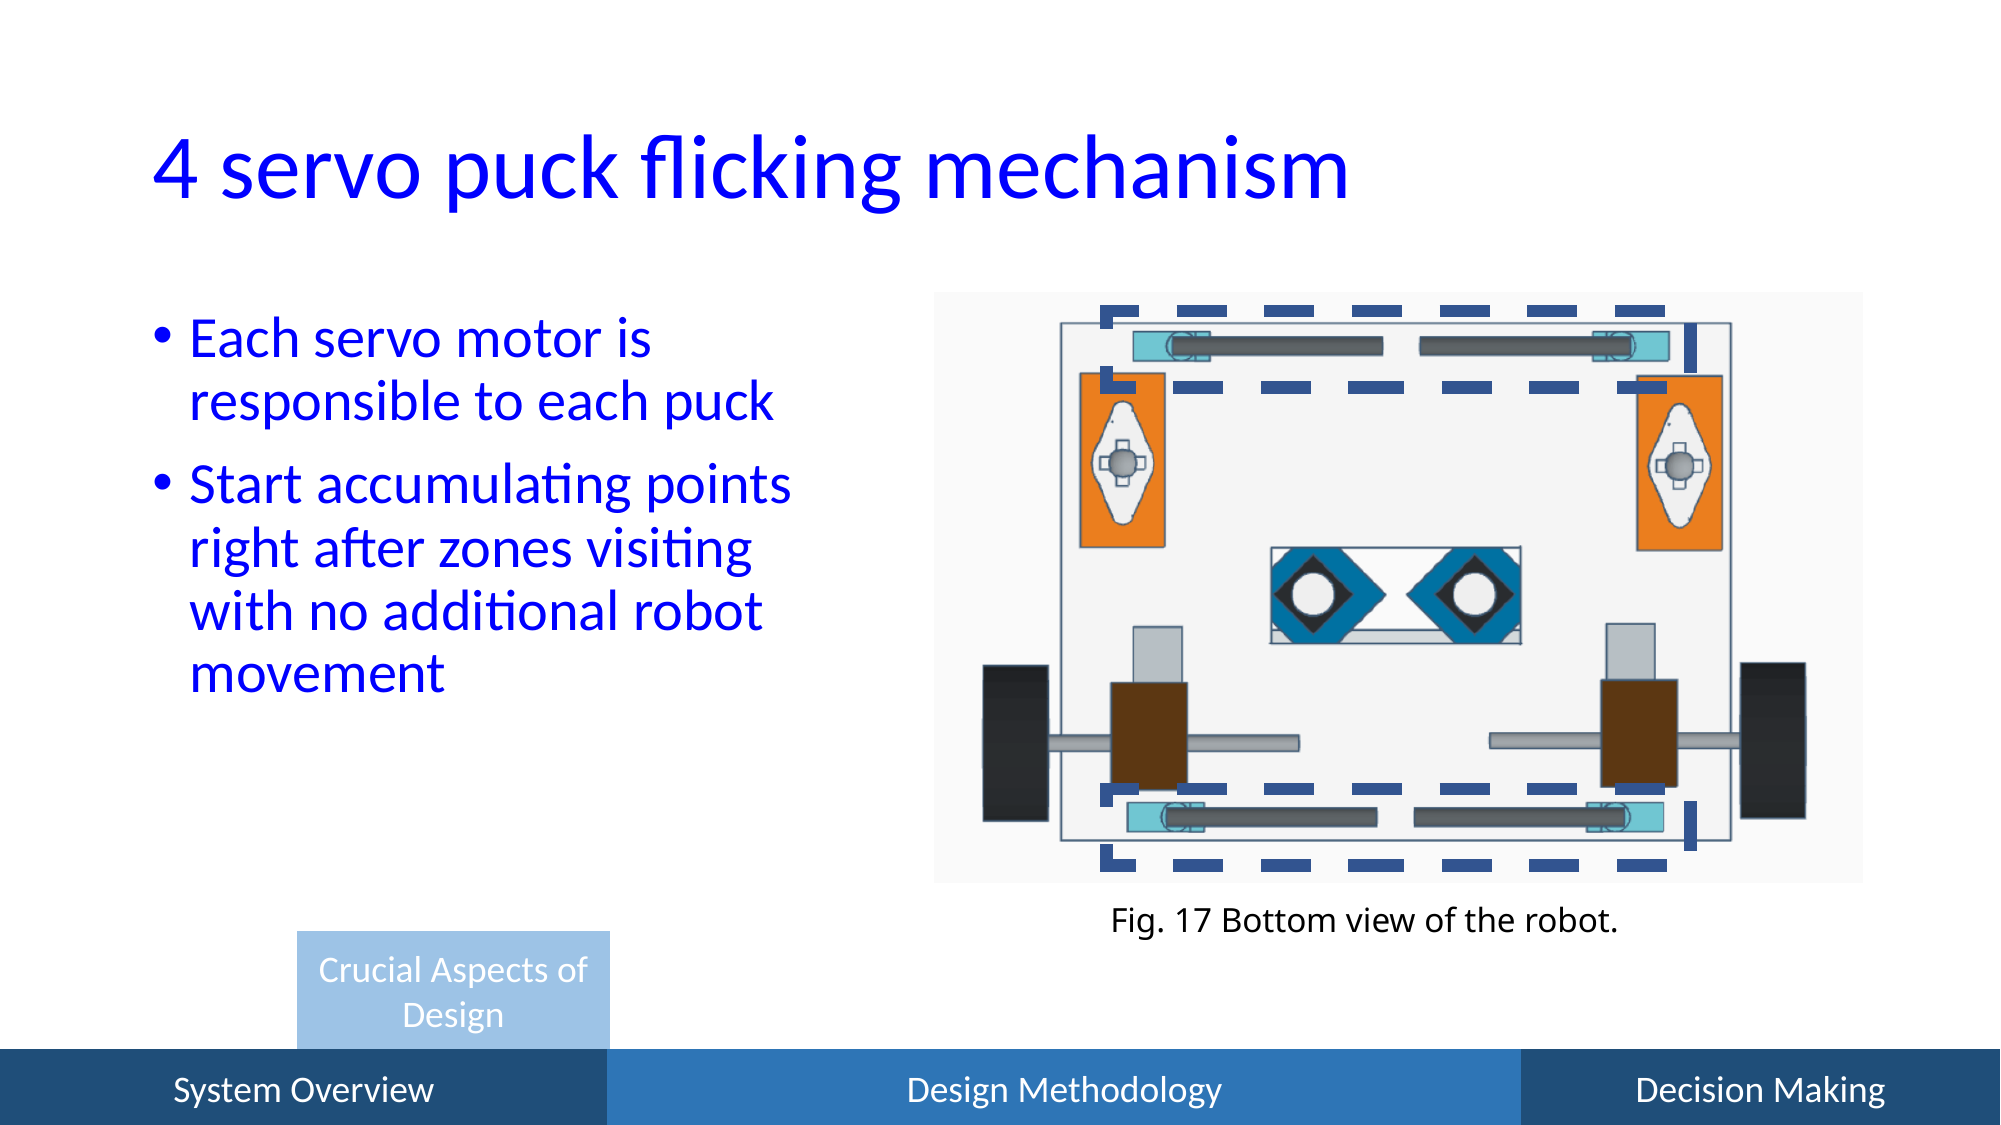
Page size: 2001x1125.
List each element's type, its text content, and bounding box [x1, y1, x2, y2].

text_box Design Methodology [607, 1049, 1521, 1125]
title 4 servo puck flicking mechanism [137, 59, 1863, 278]
text_box Decision Making [1521, 1049, 2000, 1125]
text_box Crucial Aspects of Design [297, 931, 610, 1049]
text_box System Overview [0, 1049, 607, 1125]
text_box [867, 292, 1863, 967]
list Each servo motor is responsible to each puck Start accumulating points right after zones visiting with no additional robot movement [137, 299, 868, 1014]
slide_number 20 [1412, 1042, 1863, 1103]
